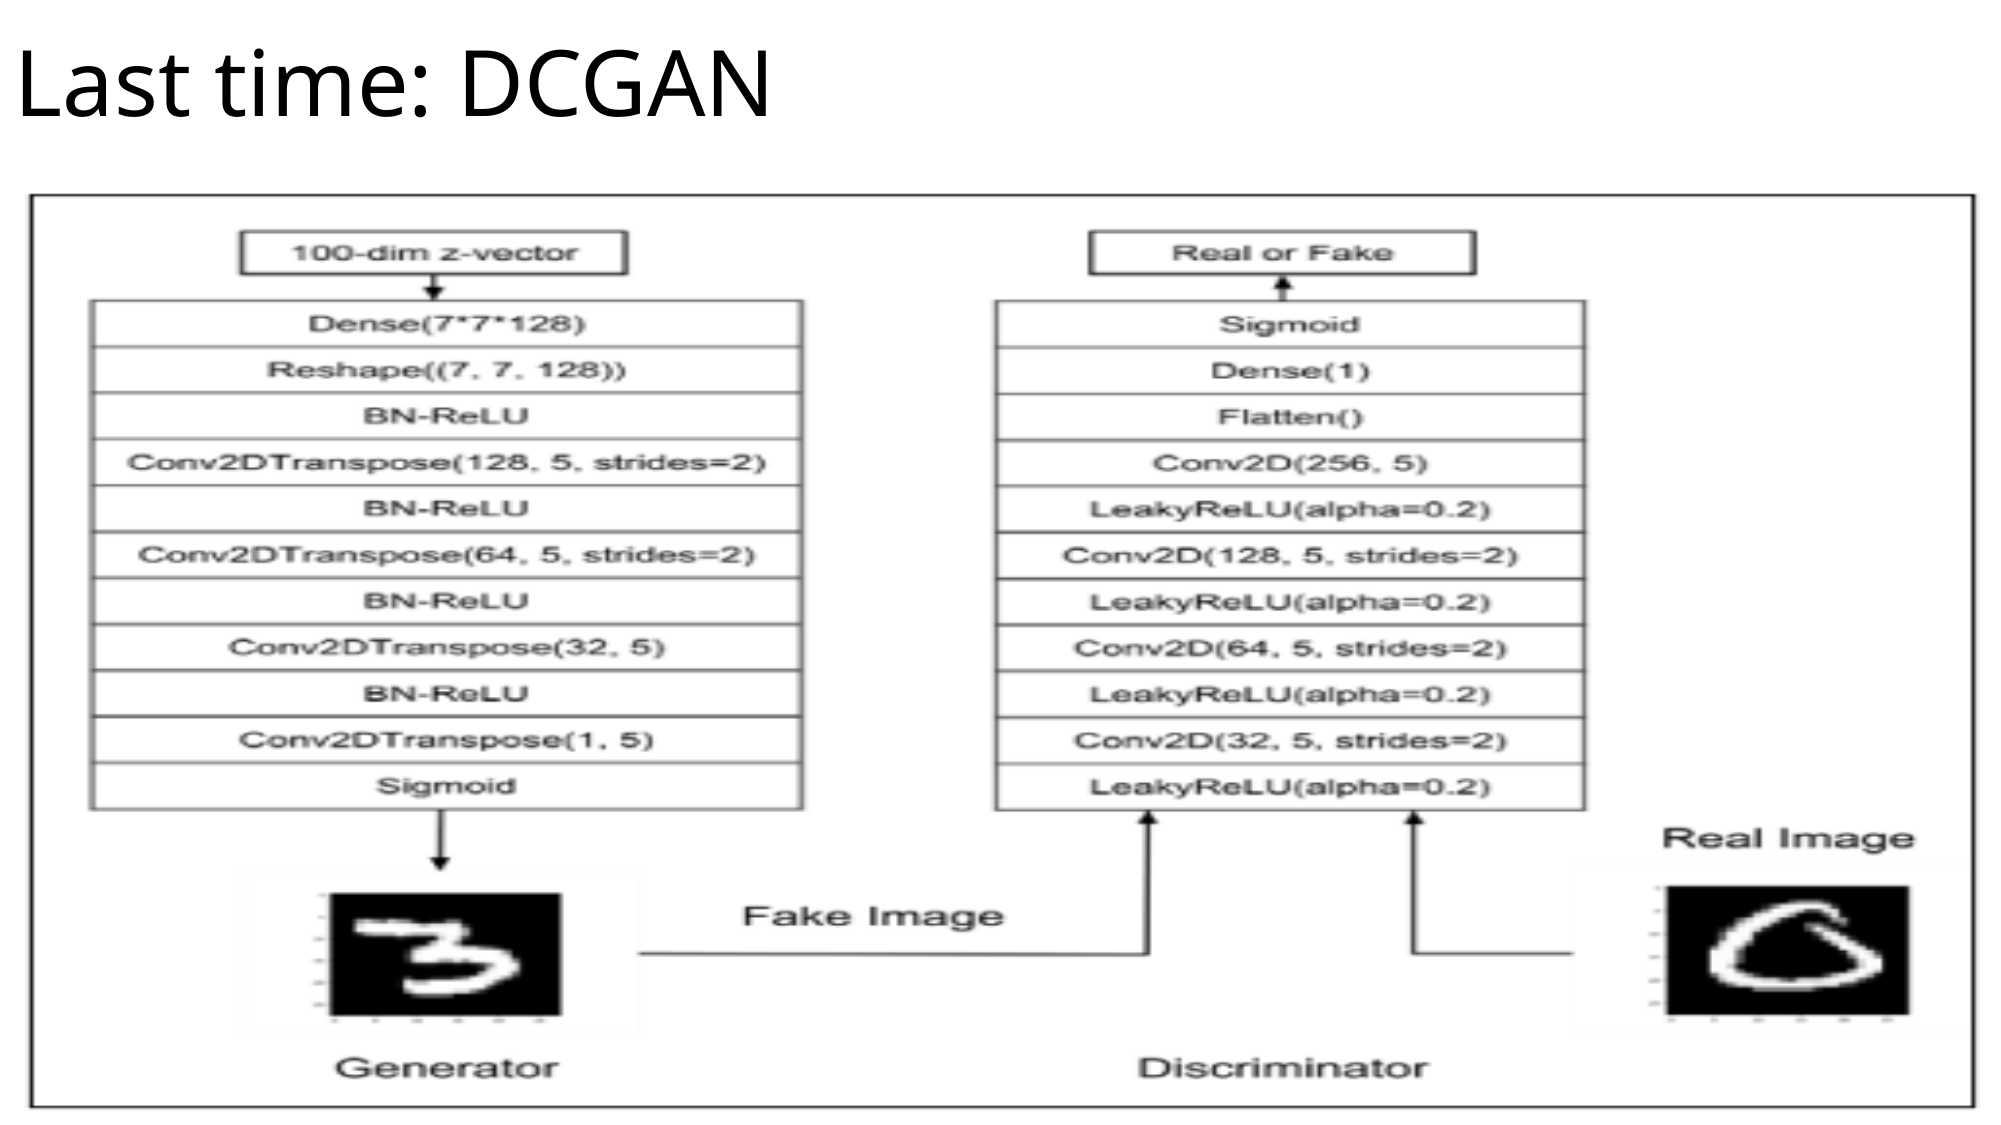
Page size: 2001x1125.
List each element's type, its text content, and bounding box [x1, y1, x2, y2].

text_box Last time: DCGAN [0, 29, 1725, 178]
picture [0, 178, 2000, 1125]
